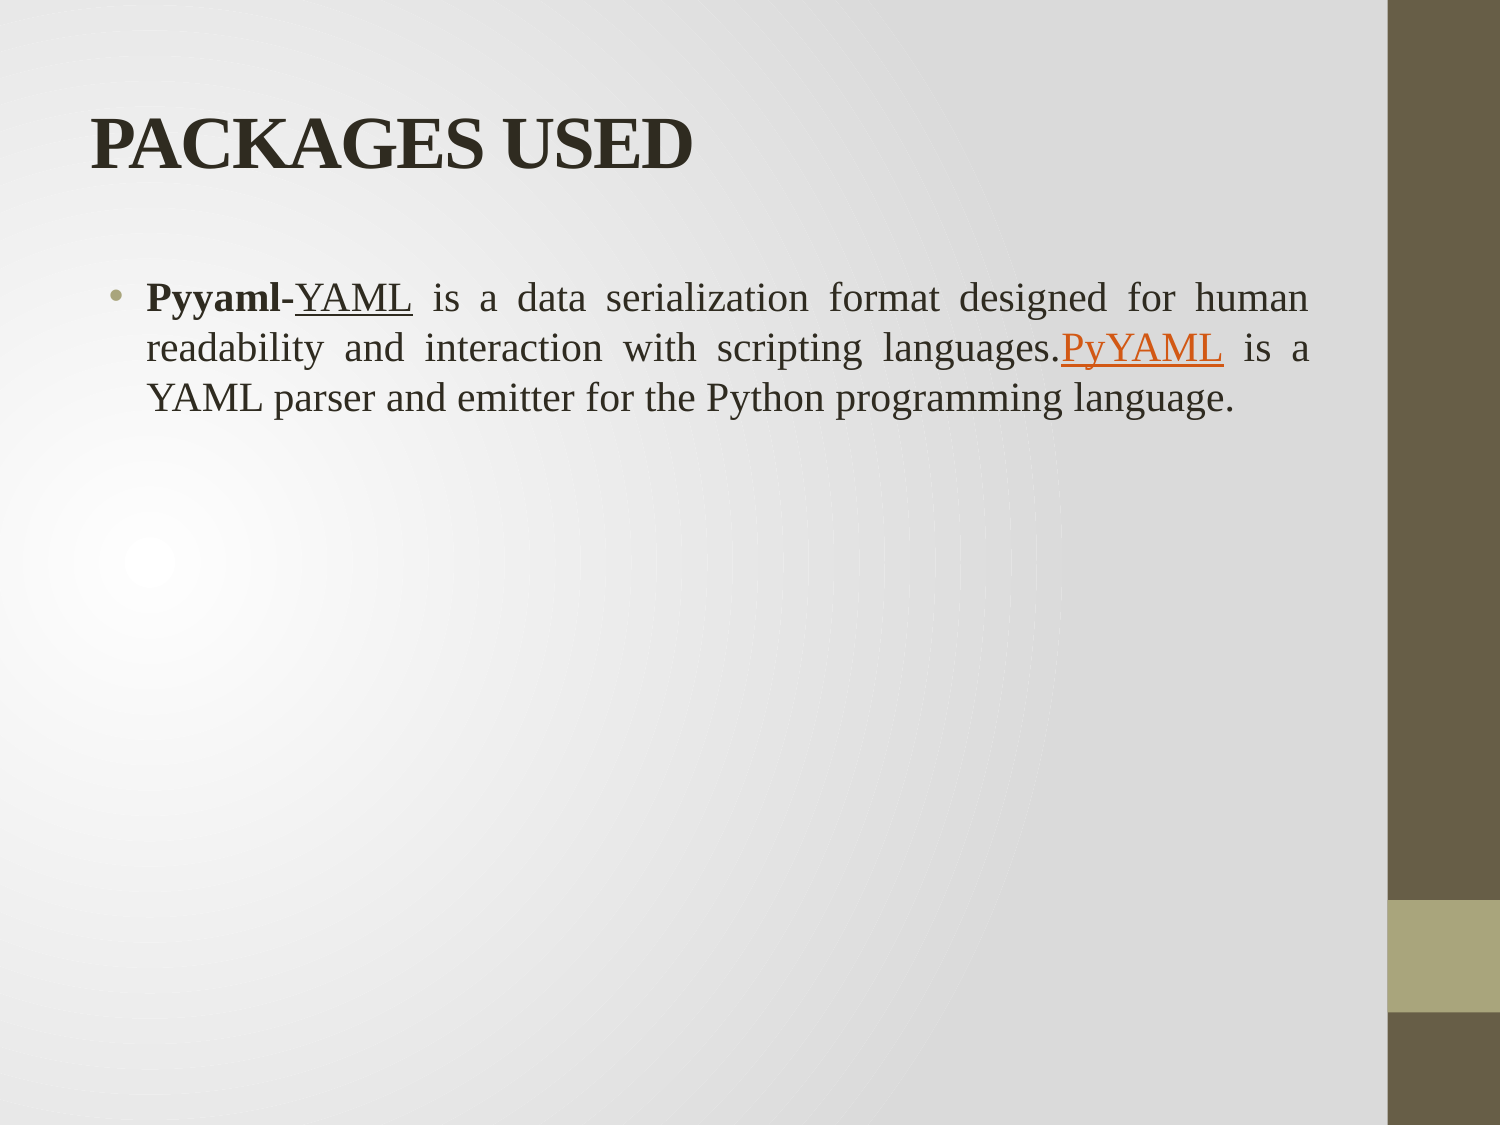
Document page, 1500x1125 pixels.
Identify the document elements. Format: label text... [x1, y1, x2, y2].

list Pyyaml-YAML is a data serialization format designed for human readability and interaction with scripting languages.PyYAML is a YAML parser and emitter for the Python programming language. [75, 262, 1325, 1050]
title PACKAGES USED [75, 45, 1325, 233]
